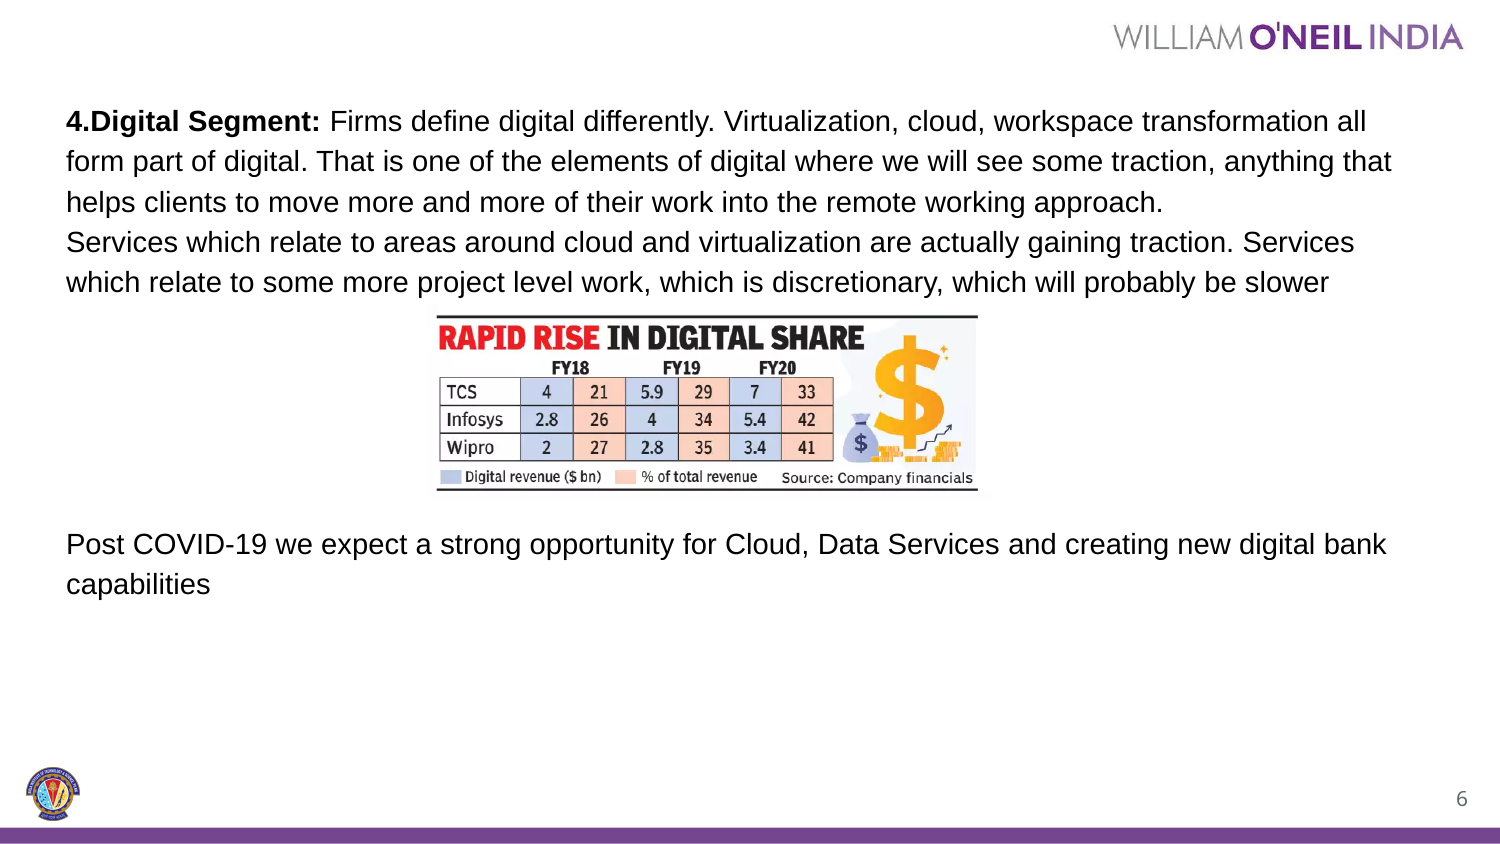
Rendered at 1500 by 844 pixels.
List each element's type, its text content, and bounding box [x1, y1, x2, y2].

picture [427, 303, 990, 501]
picture [26, 767, 80, 821]
slide_number ‹#› [1392, 767, 1483, 833]
list 4.Digital Segment: Firms define digital differently. Virtualization, cloud, workspace transformation all form part of digital. That is one of the elements of digital where we will see some traction, anything that helps clients to move more and more of their work into the remote working approach. Services which relate to areas around cloud and virtualization are actually gaining traction. Services which relate to some more project level work, which is discretionary, which will probably be slower Post COVID-19 we expect a strong opportunity for Cloud, Data Services and creating new digital bank capabilities [51, 82, 1449, 768]
picture [1097, 5, 1479, 77]
